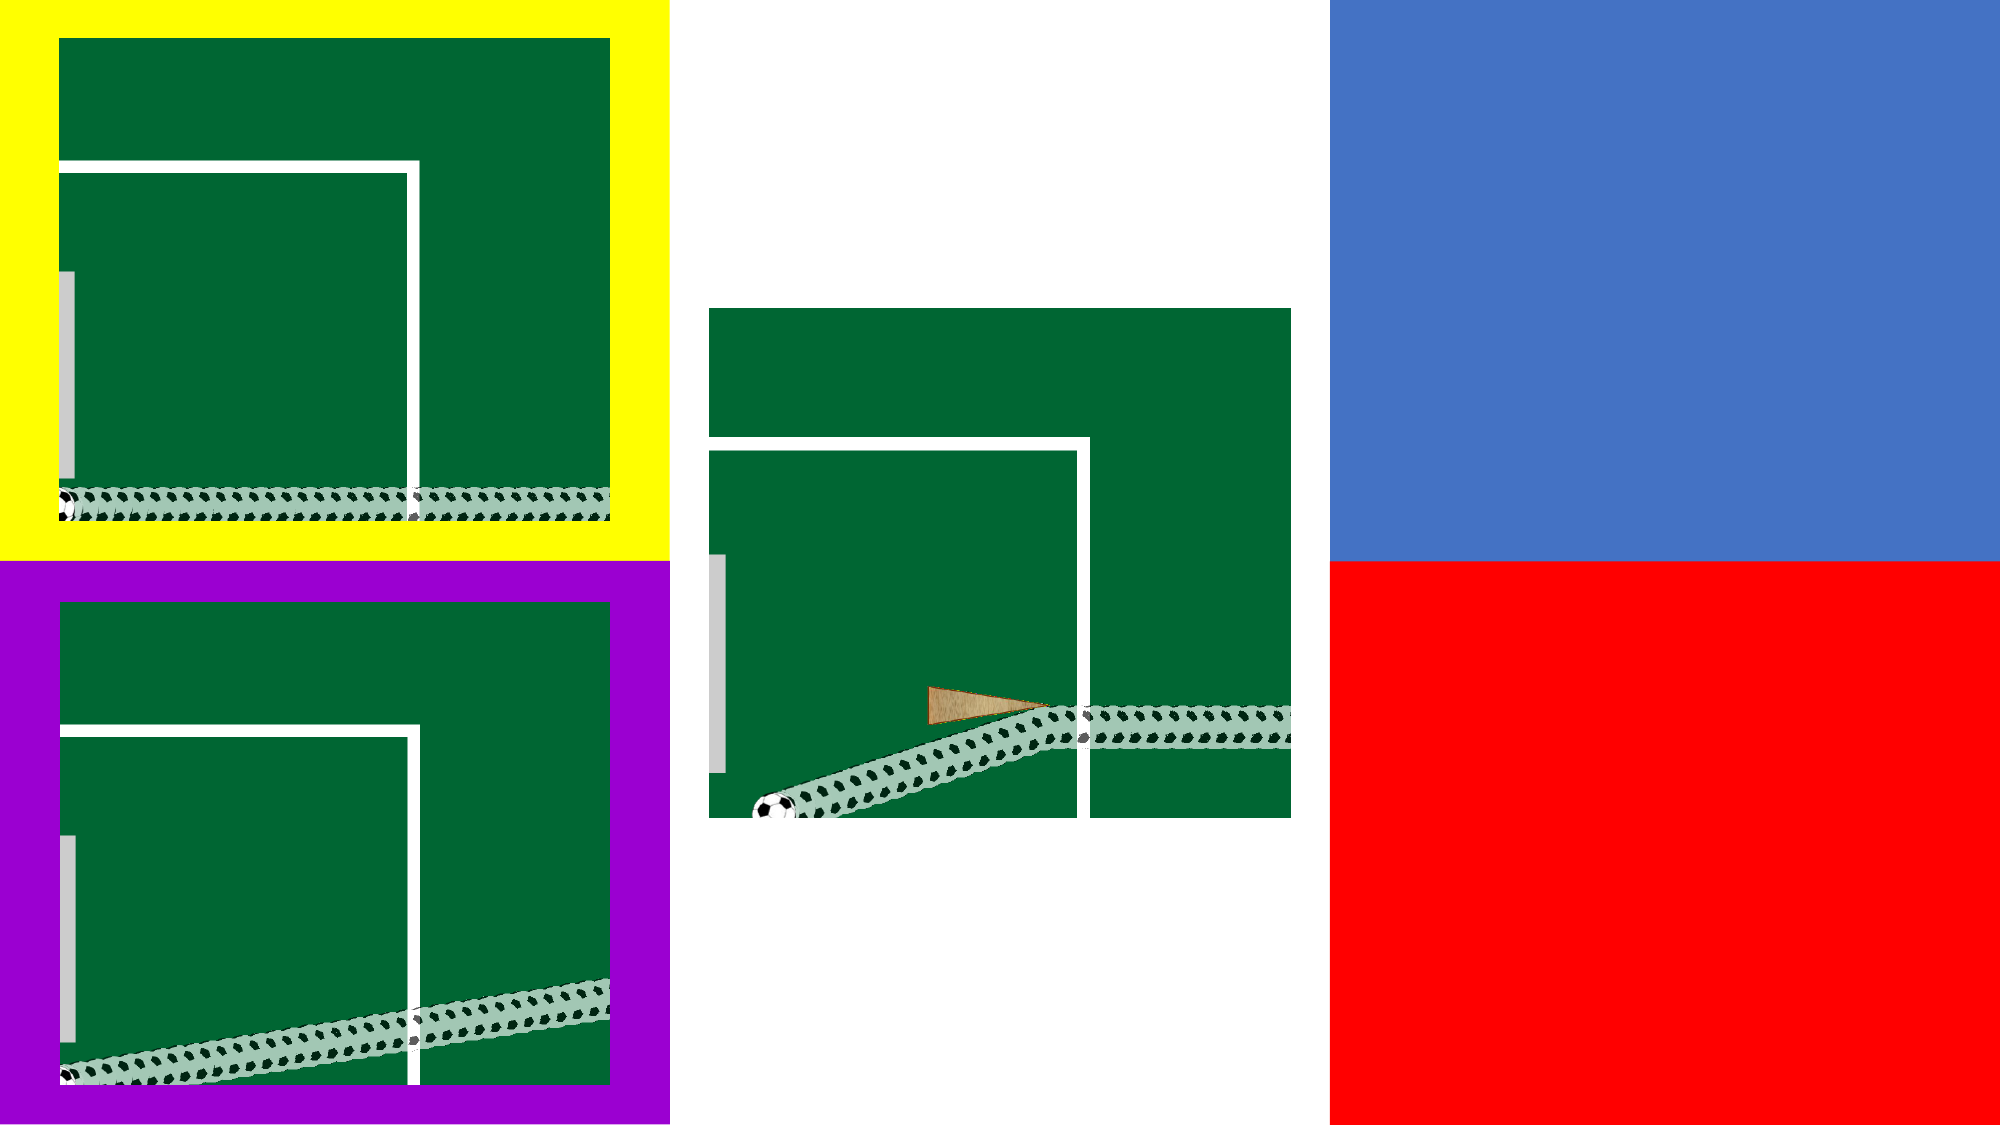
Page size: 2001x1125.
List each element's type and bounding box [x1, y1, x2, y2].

text_box [0, 560, 670, 1125]
text_box [0, 0, 670, 560]
picture [59, 38, 610, 521]
text_box [1329, 561, 2000, 1125]
picture [59, 602, 610, 1085]
text_box [1330, 0, 2000, 561]
picture [709, 308, 1291, 818]
